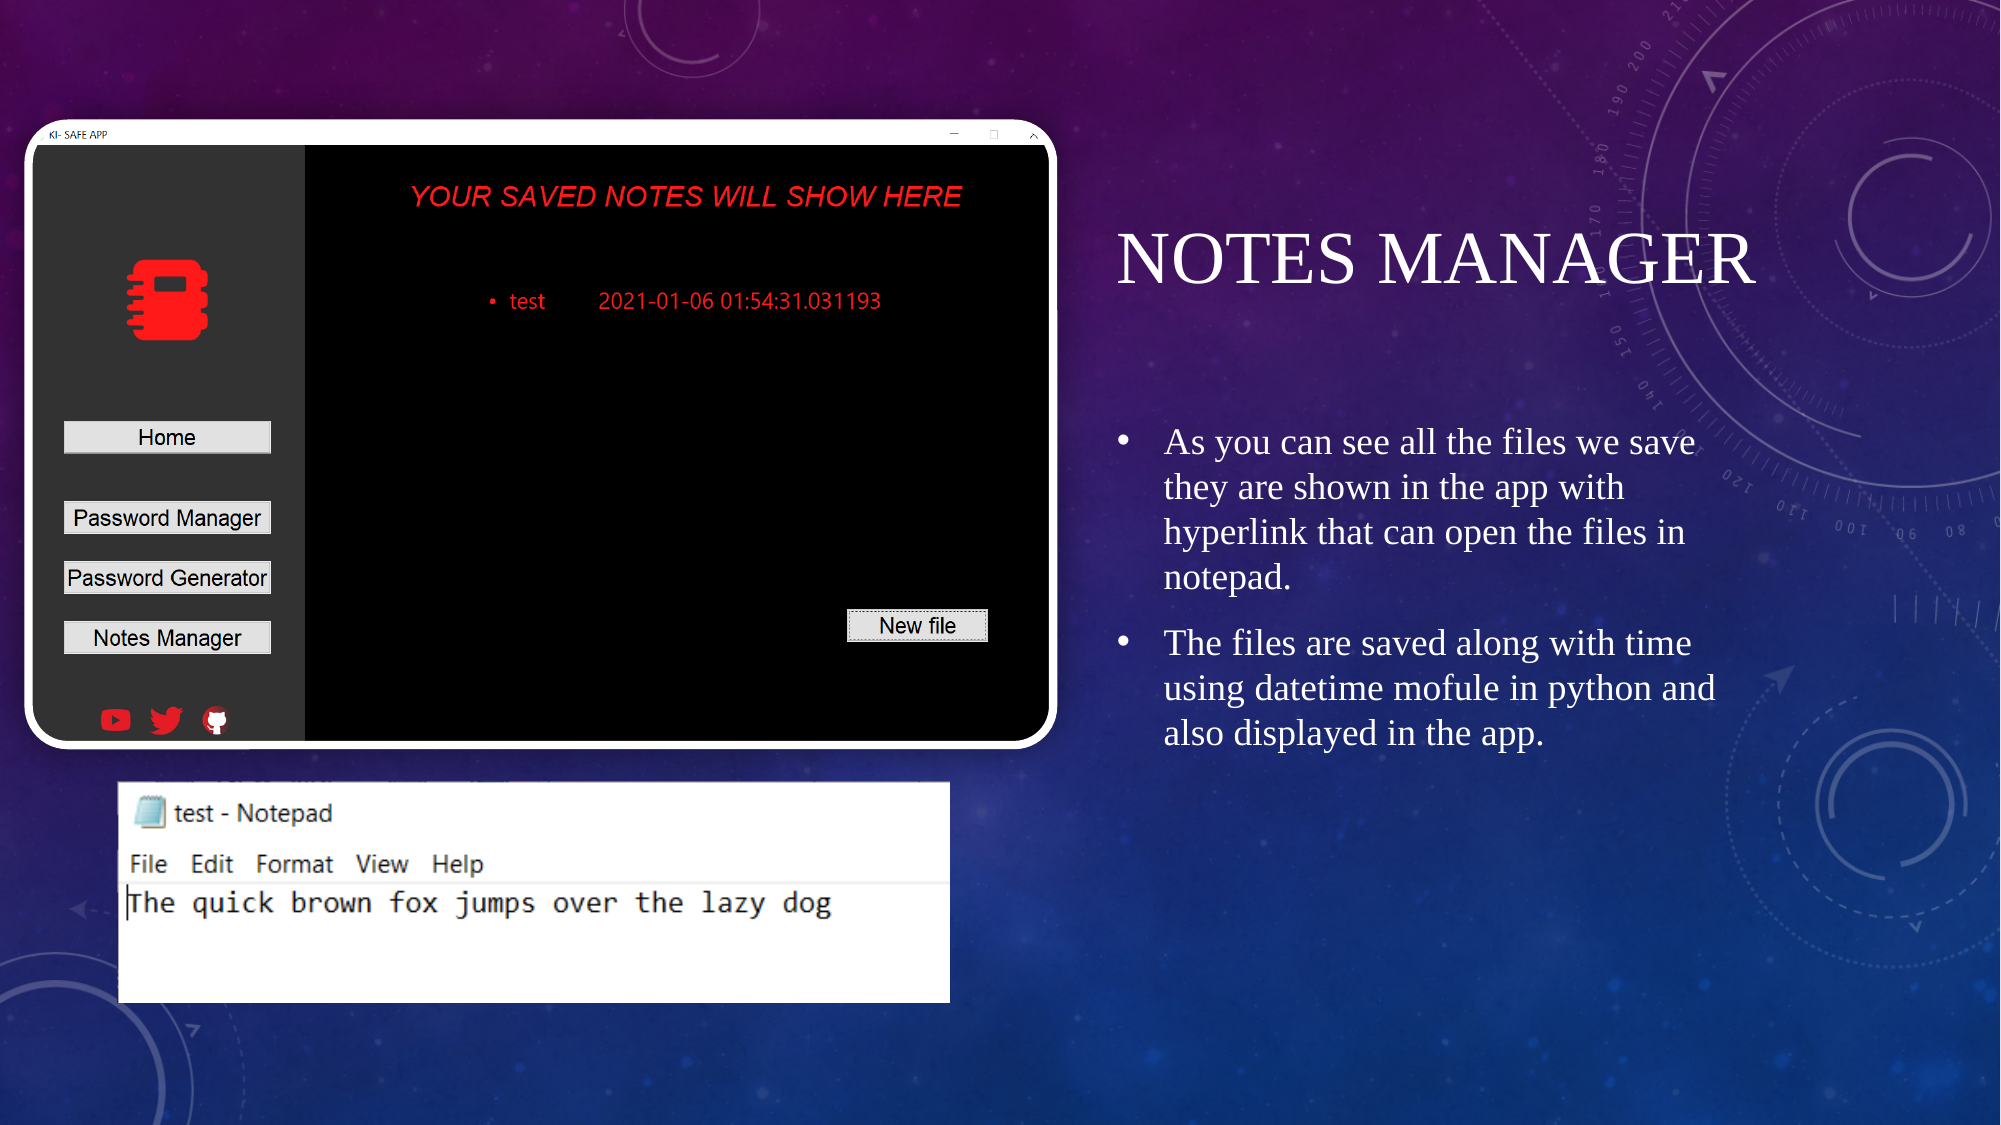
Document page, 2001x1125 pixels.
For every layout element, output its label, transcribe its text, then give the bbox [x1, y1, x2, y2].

title NOTES MANAGER [1101, 169, 1775, 339]
list As you can see all the files we save they are shown in the app with hyperlink that can open the files in notepad. The files are saved along with time using datetime mofule in python and also displayed in the app. [1101, 351, 1775, 950]
picture [0, 0, 2001, 1125]
